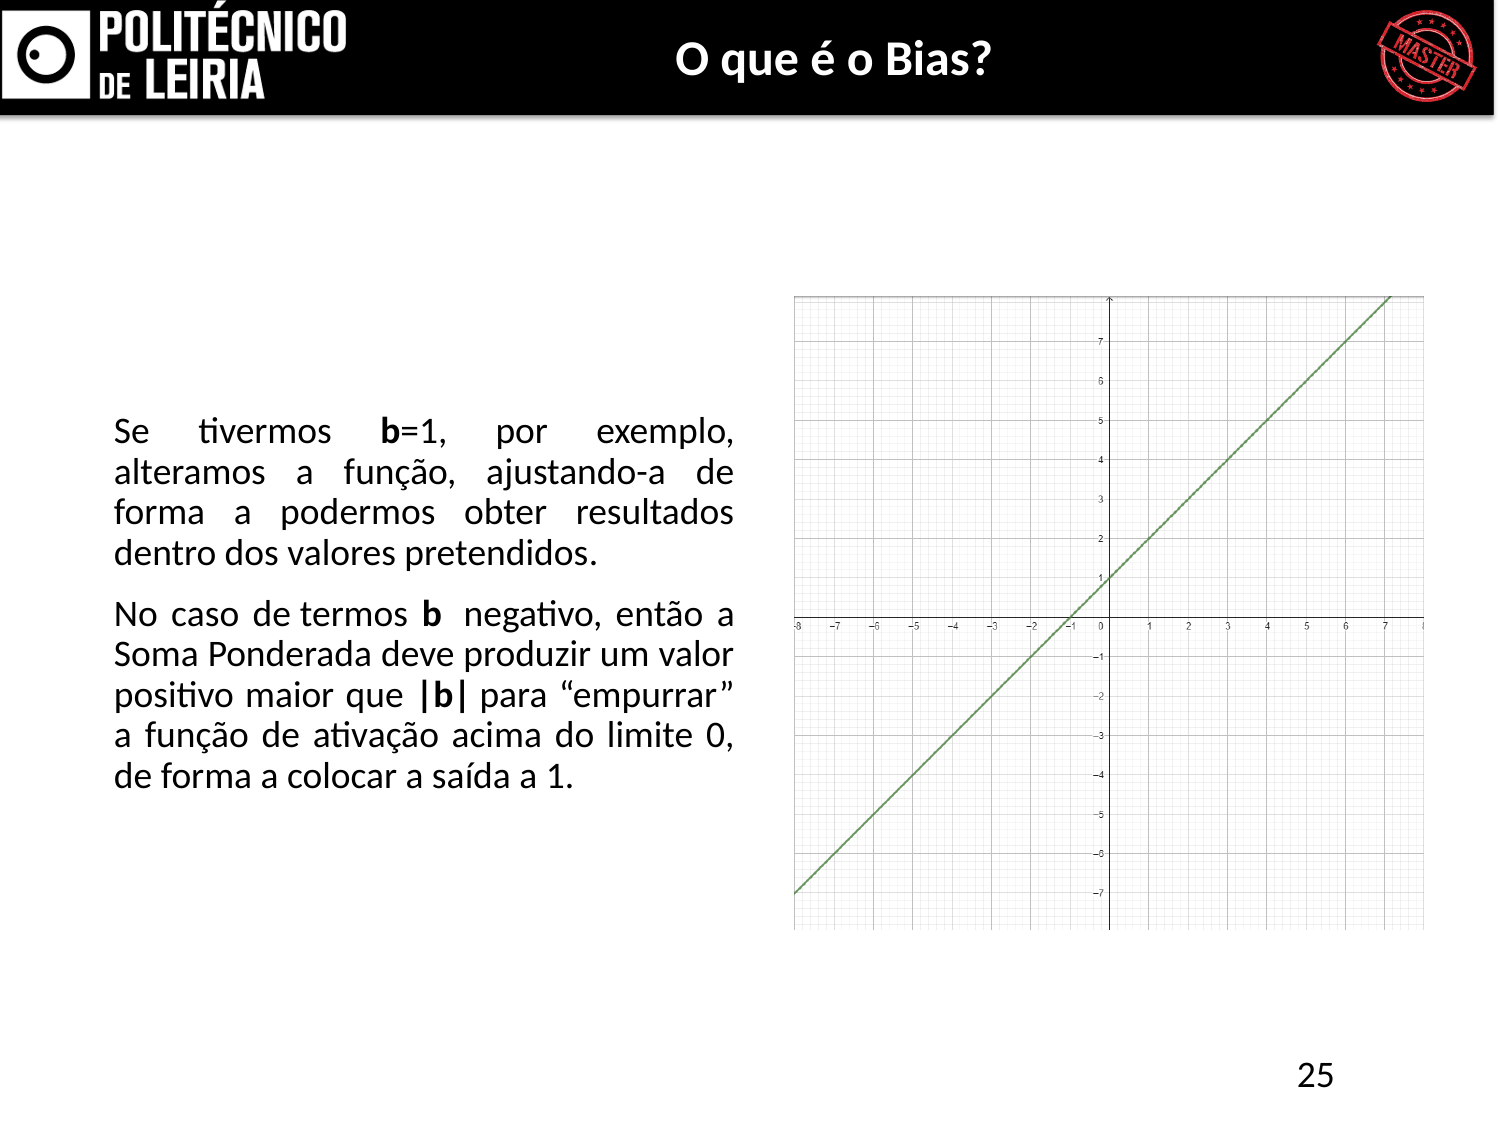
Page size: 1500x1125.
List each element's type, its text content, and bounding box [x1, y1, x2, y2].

text_box 25 [1282, 1042, 1500, 1103]
text_box Se tivermos b=1, por exemplo, alteramos a função, ajustando-a de forma a podermos obter resultados dentro dos valores pretendidos. No caso de termos b negativo, então a Soma Ponderada deve produzir um valor positivo maior que |b| para “empurrar” a função de ativação acima do limite 0, de forma a colocar a saída a 1. [98, 403, 750, 822]
picture [793, 295, 1424, 930]
text_box O que é o Bias? [489, 9, 1180, 120]
picture [0, 0, 1500, 136]
